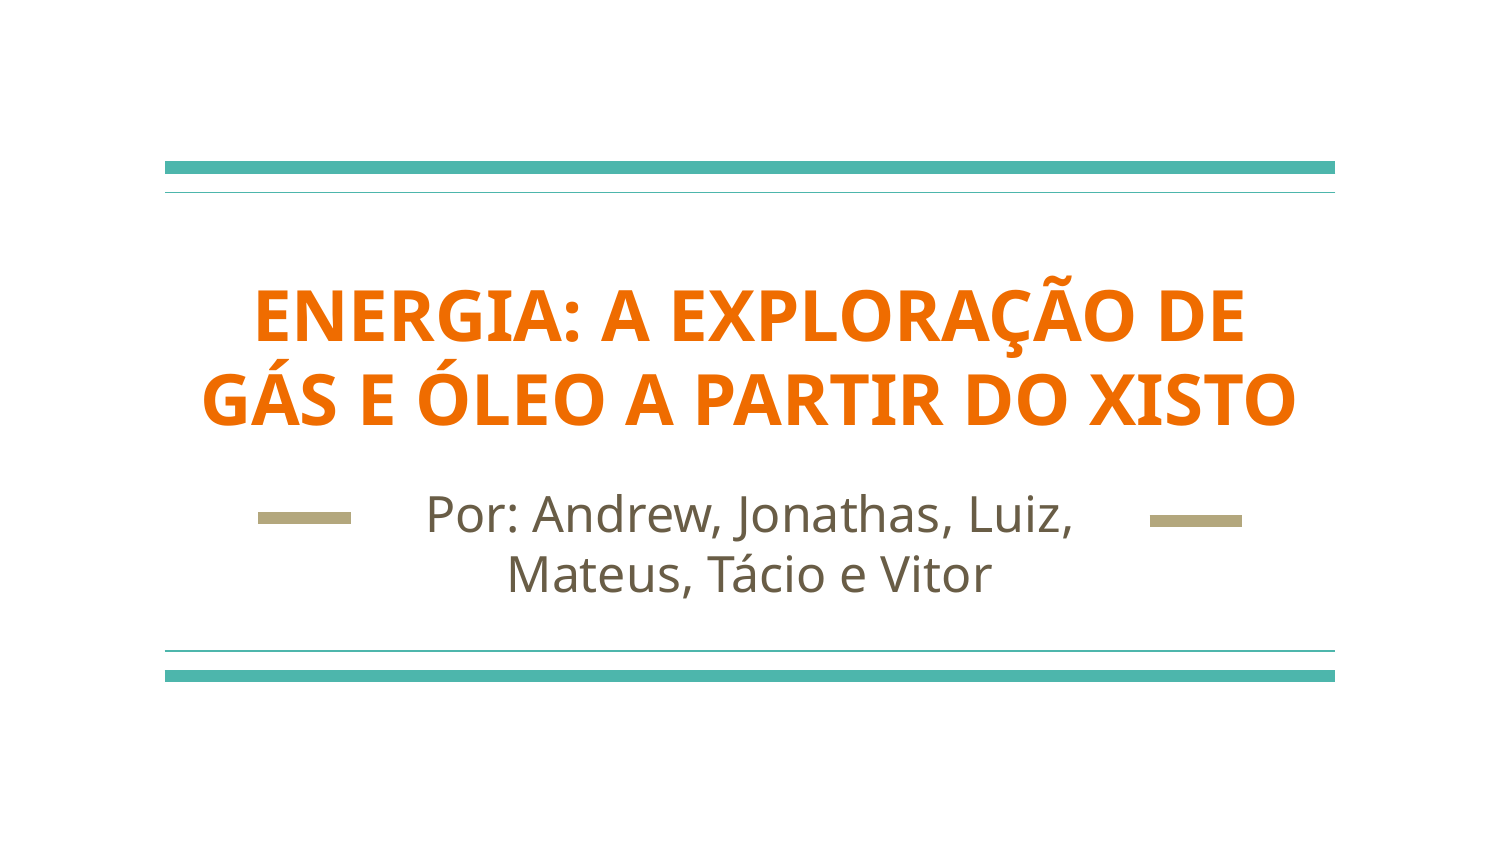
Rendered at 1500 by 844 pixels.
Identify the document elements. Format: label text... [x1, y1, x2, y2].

subtitle Por: Andrew, Jonathas, Luiz, Mateus, Tácio e Vitor [350, 467, 1150, 598]
title ENERGIA: A EXPLORAÇÃO DE GÁS E ÓLEO A PARTIR DO XISTO [164, 287, 1336, 456]
